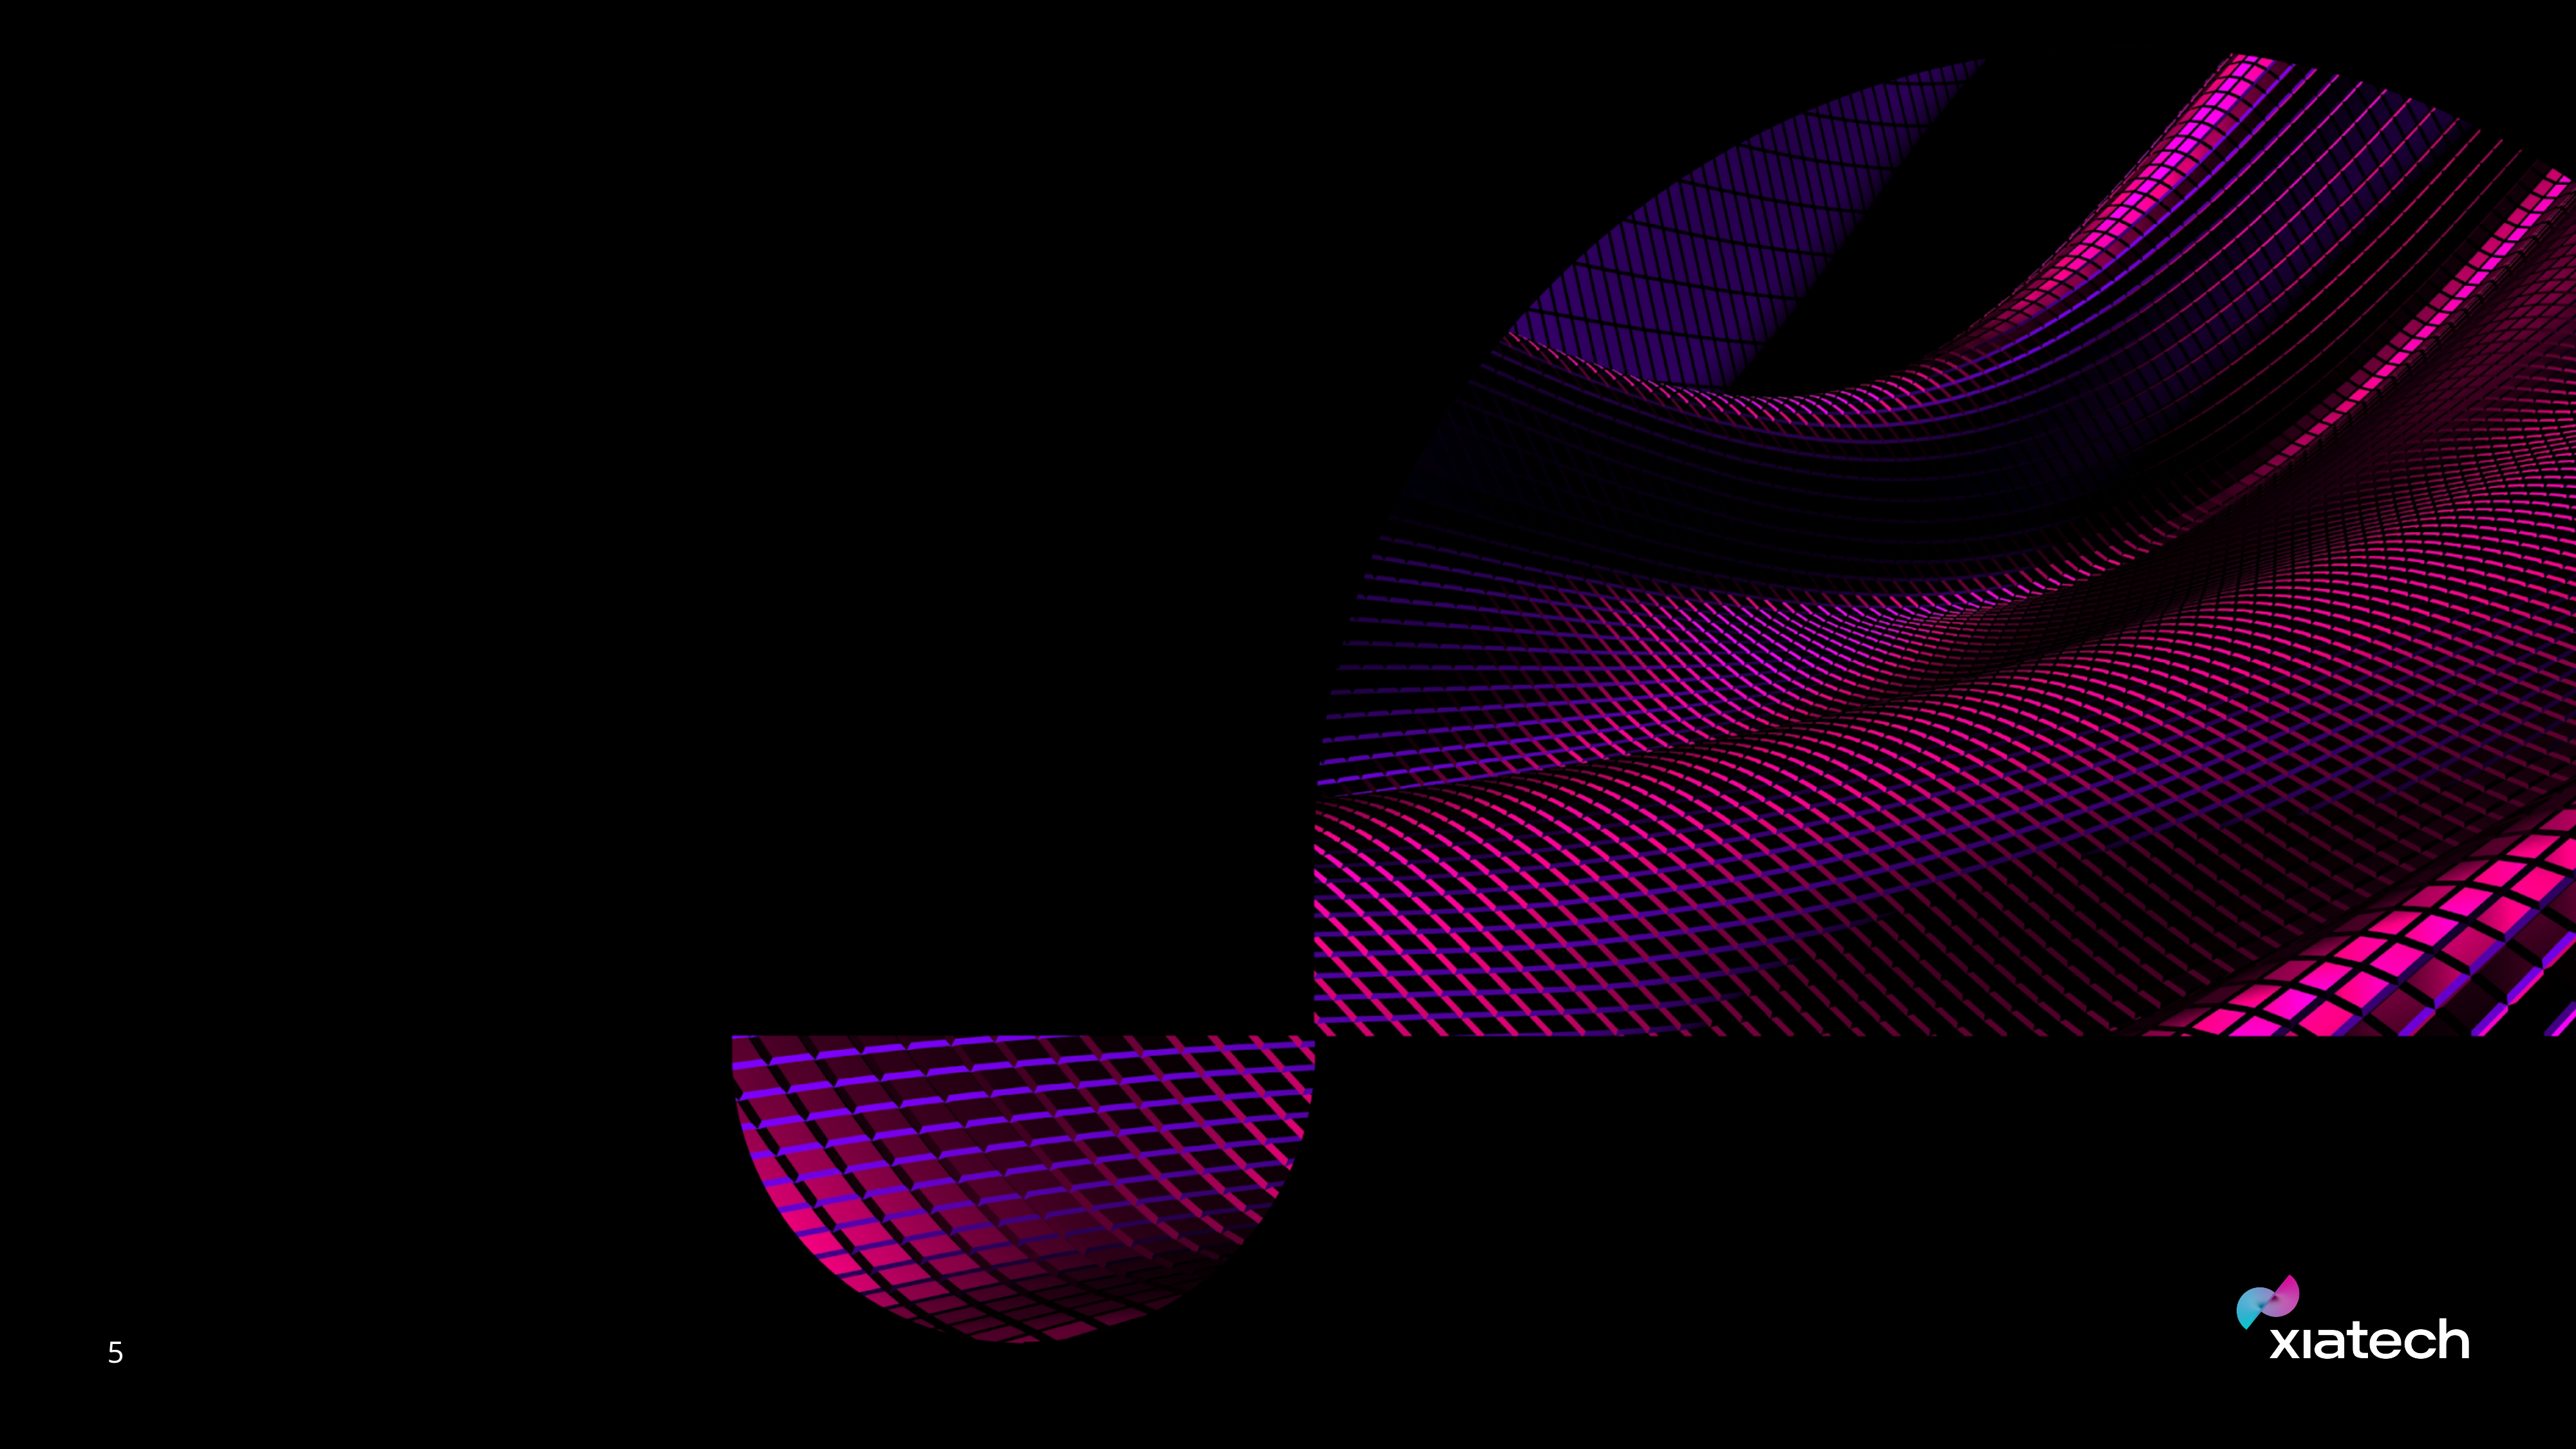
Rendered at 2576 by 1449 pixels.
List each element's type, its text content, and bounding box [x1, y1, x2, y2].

slide_number 5 [107, 1333, 161, 1372]
picture [0, 0, 2576, 1449]
